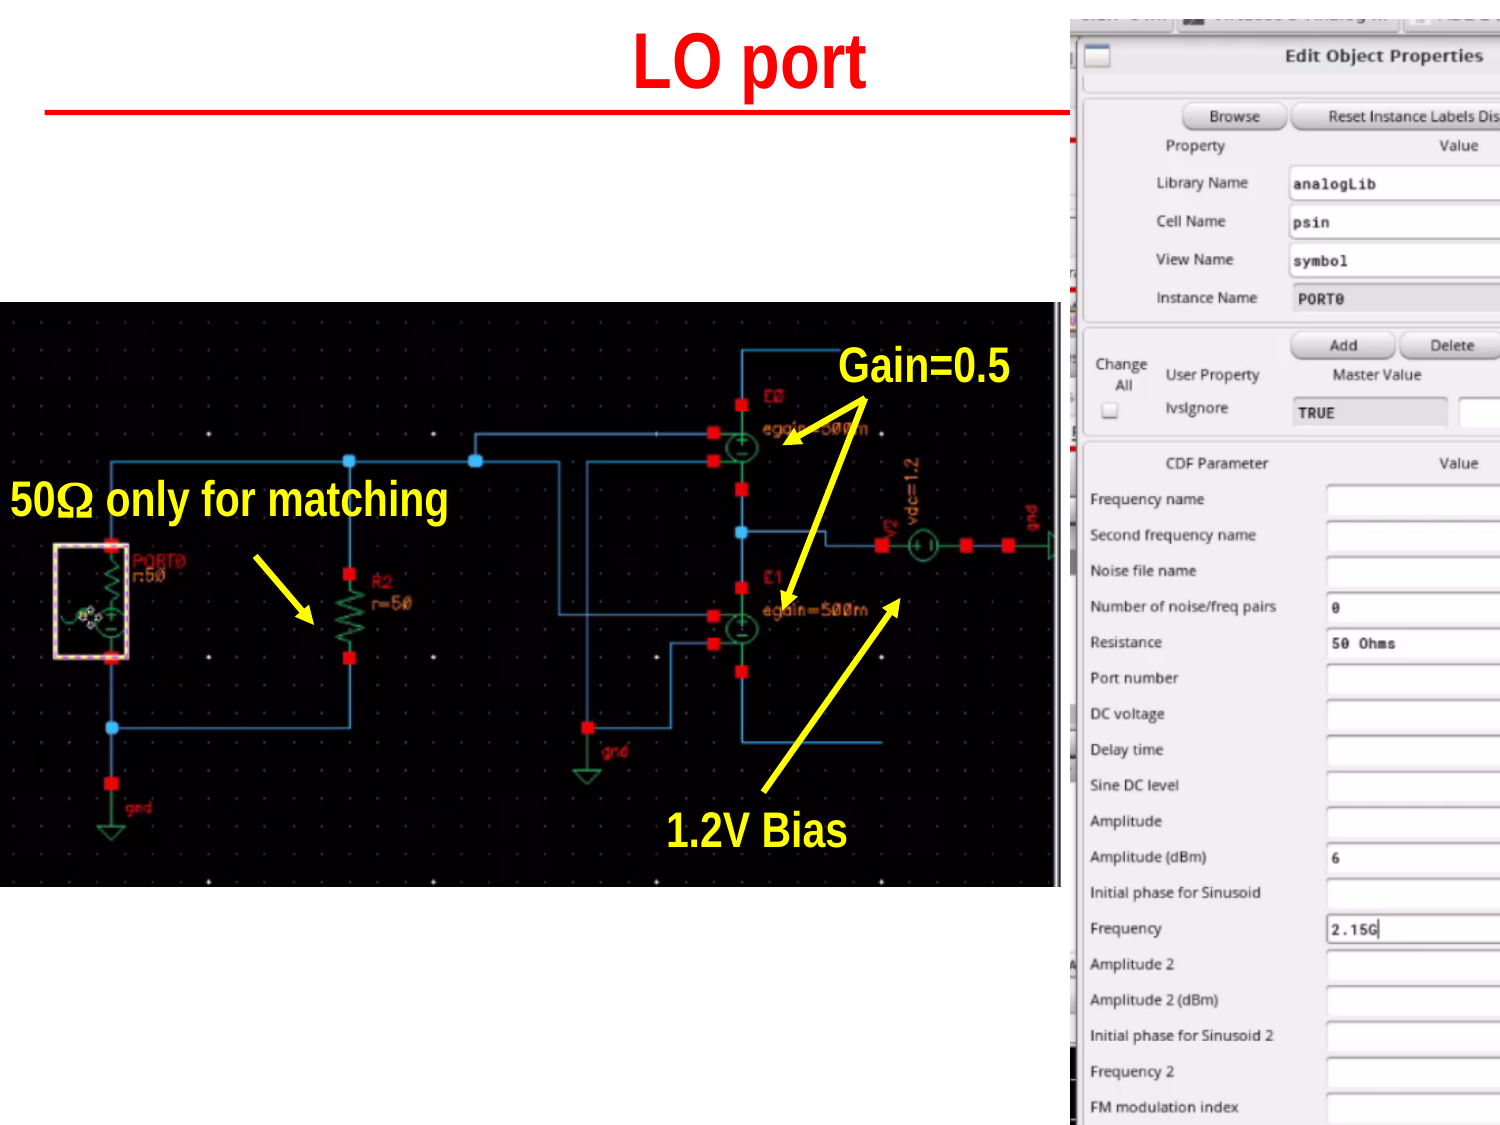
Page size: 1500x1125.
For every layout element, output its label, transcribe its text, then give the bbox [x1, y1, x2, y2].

picture [1069, 18, 1500, 1125]
picture [0, 302, 1061, 887]
title LO port [112, 0, 1388, 112]
